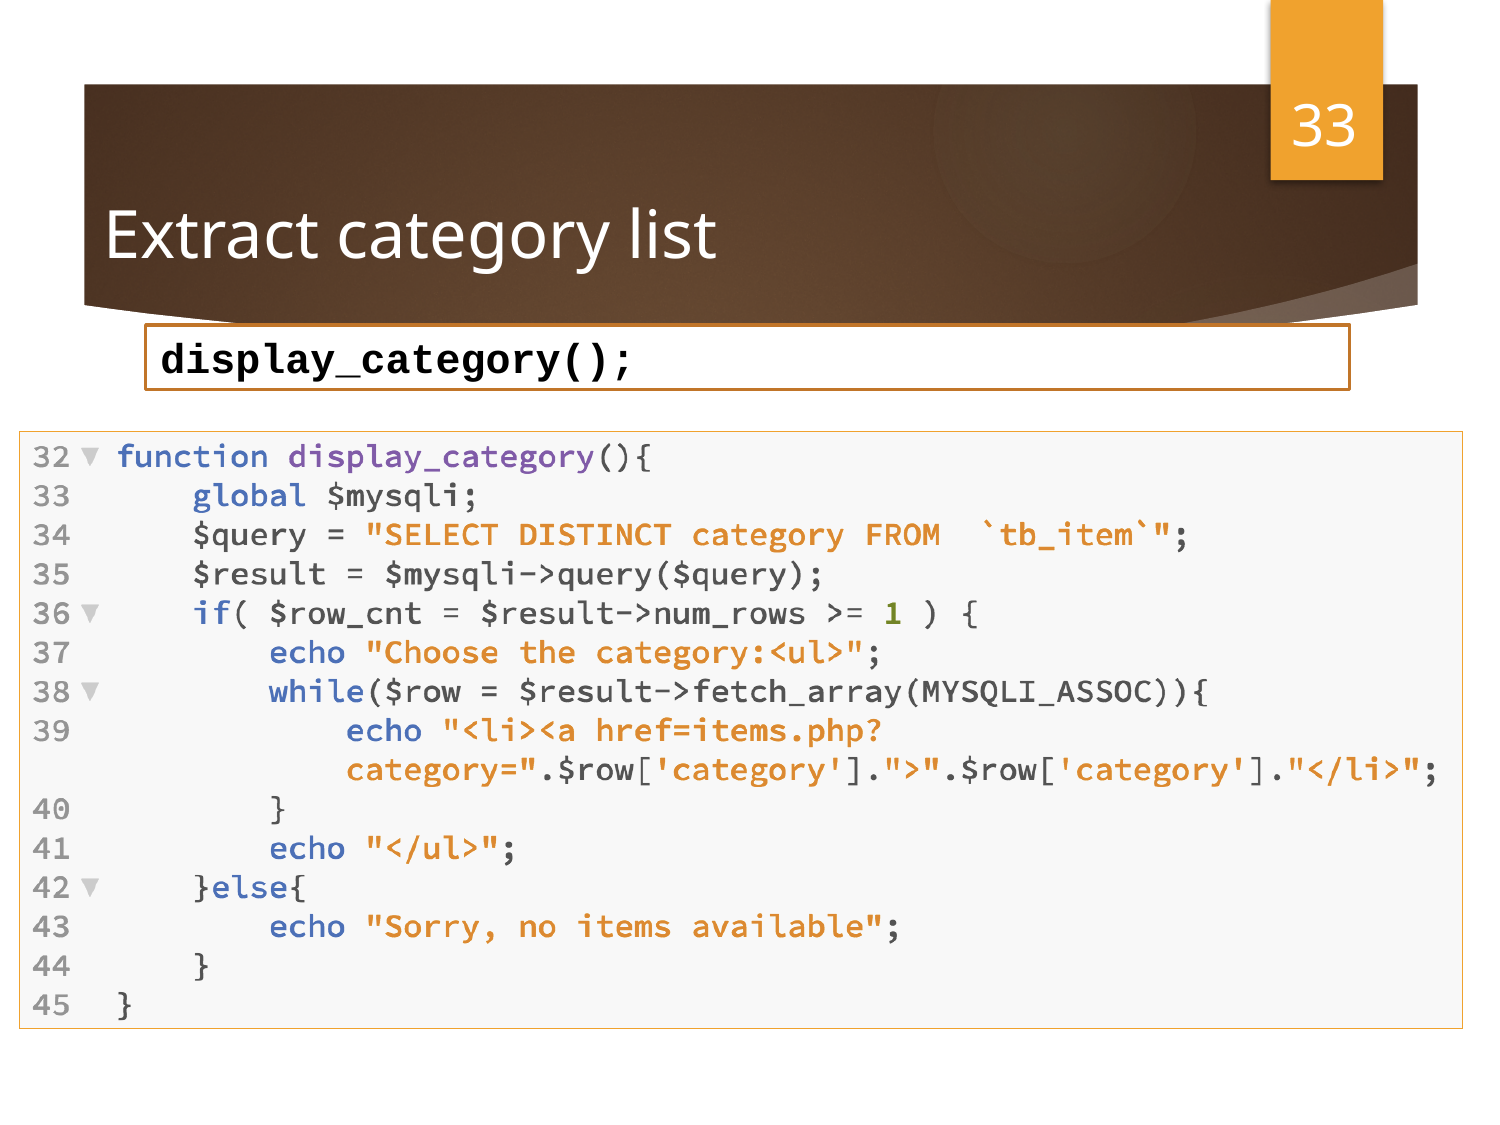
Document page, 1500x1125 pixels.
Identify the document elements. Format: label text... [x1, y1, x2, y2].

text_box display_category(); [144, 323, 1351, 391]
title Extract category list [88, 157, 1463, 308]
slide_number 33 [1259, 48, 1390, 175]
picture [19, 431, 1463, 1029]
